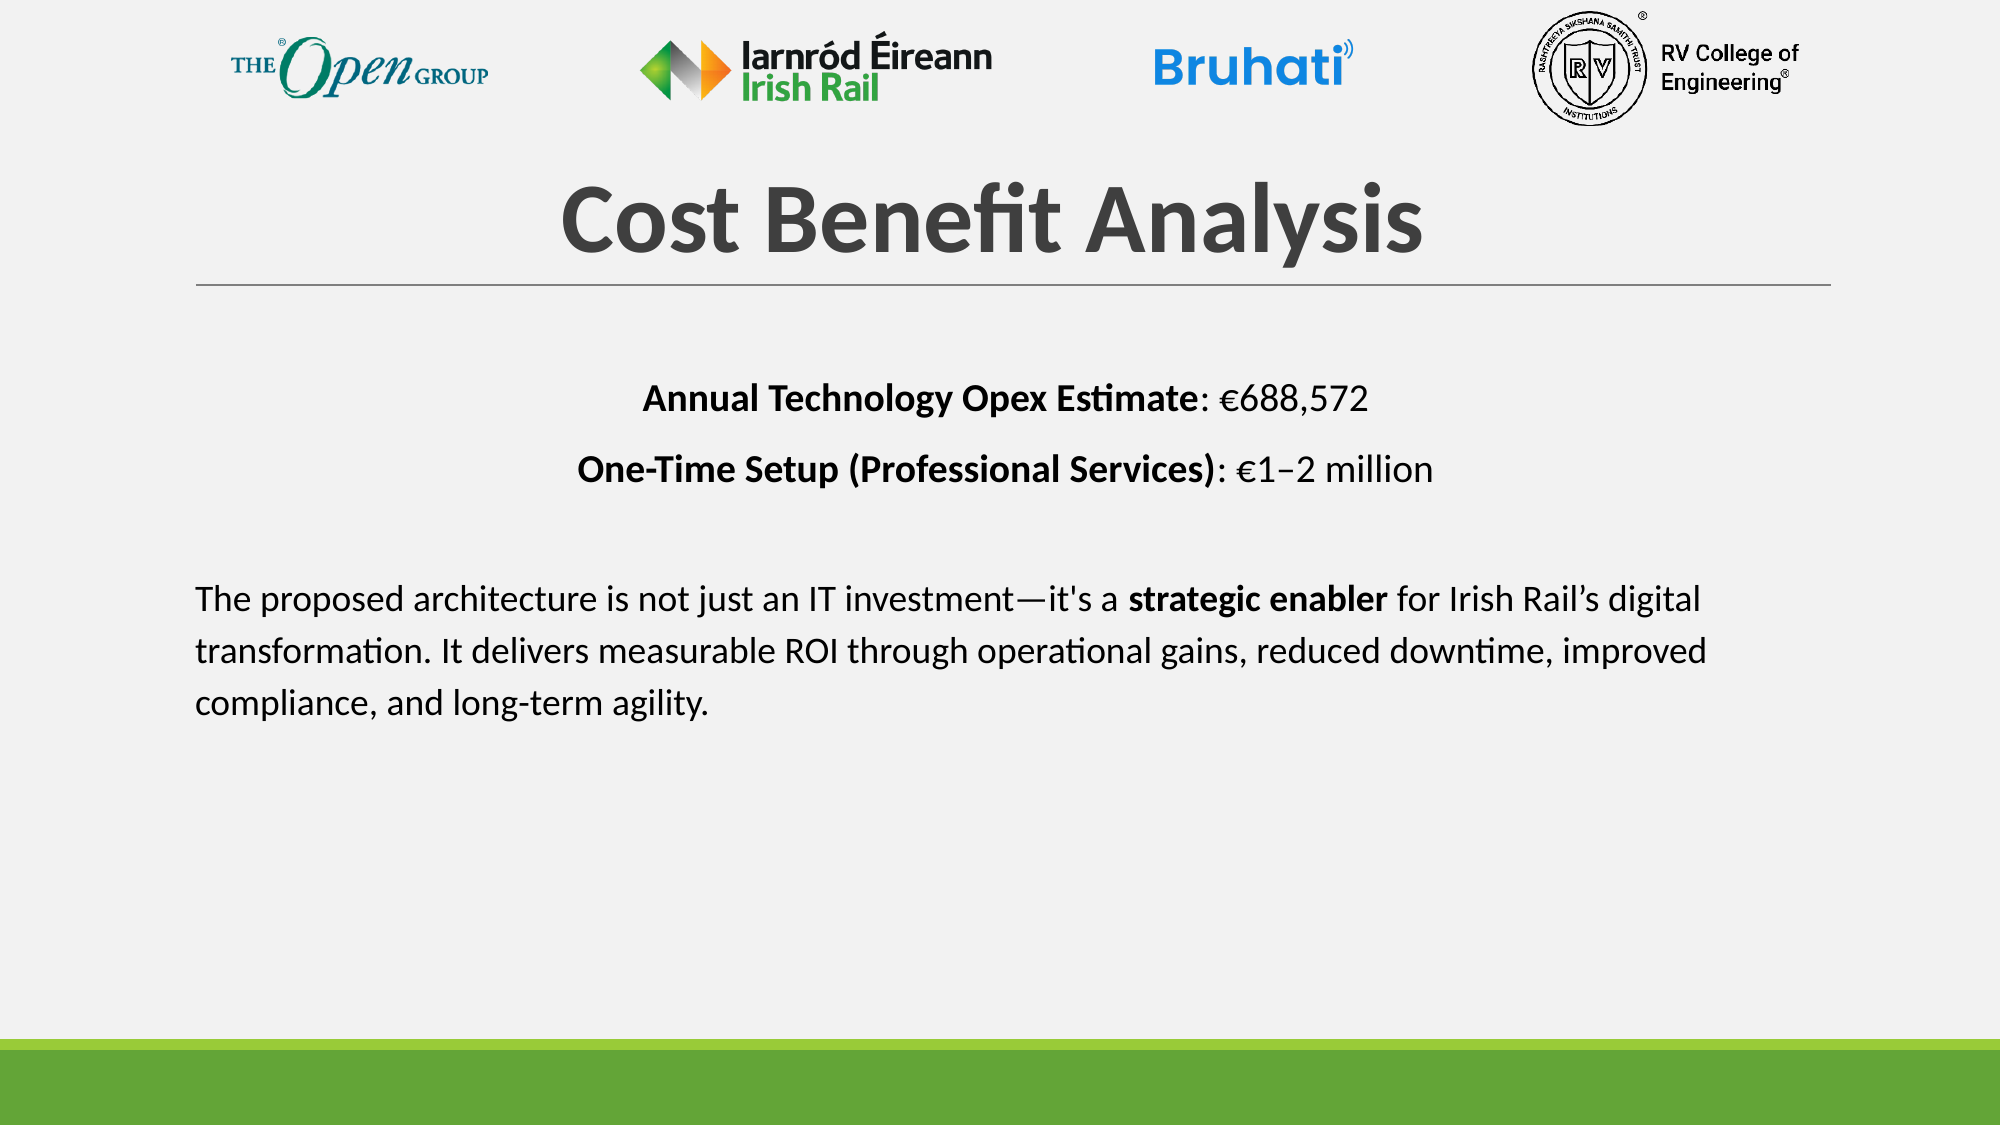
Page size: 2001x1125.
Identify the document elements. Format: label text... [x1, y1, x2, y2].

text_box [211, 11, 1799, 126]
list Annual Technology Opex Estimate: €688,572 One-Time Setup (Professional Services): €1–2 million The proposed architecture is not just an IT investment—it's a strategic enabler for Irish Rail’s digital transformation. It delivers measurable ROI through operational gains, reduced downtime, improved compliance, and long-term agility. [180, 302, 1832, 956]
title Cost Benefit Analysis [168, 136, 1819, 281]
